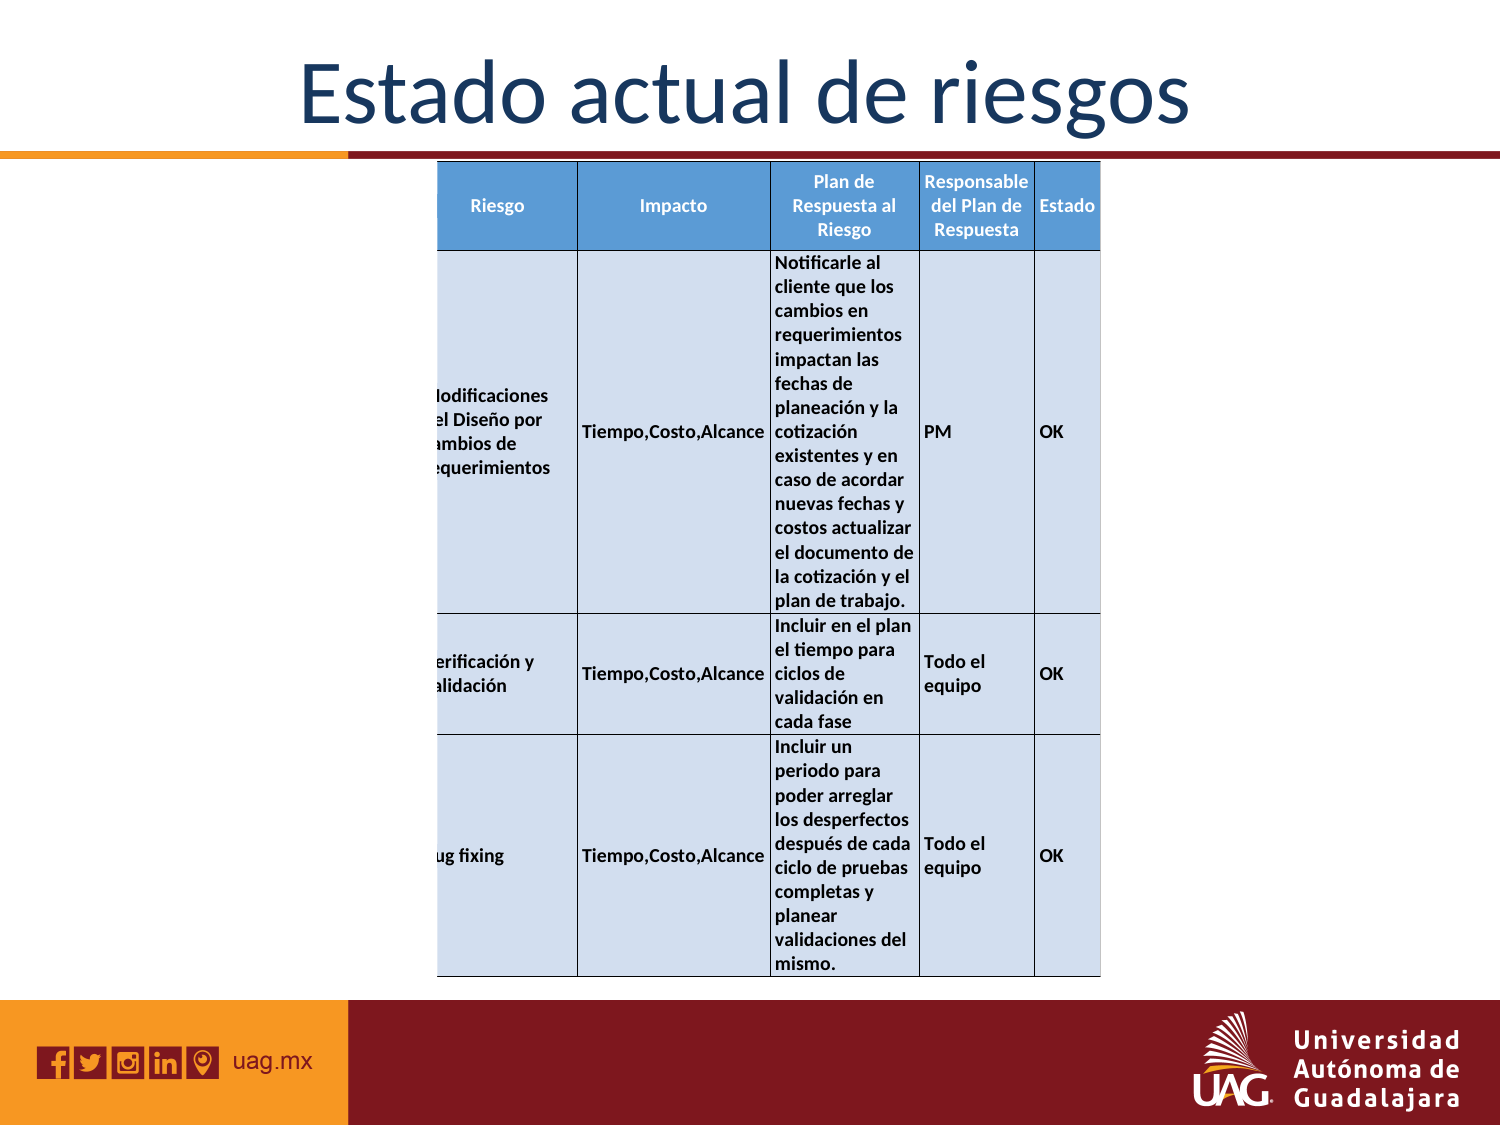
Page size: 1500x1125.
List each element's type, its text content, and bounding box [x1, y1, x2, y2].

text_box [437, 160, 1101, 1013]
picture [0, 0, 1500, 1125]
title Estado actual de riesgos [98, 24, 1393, 189]
